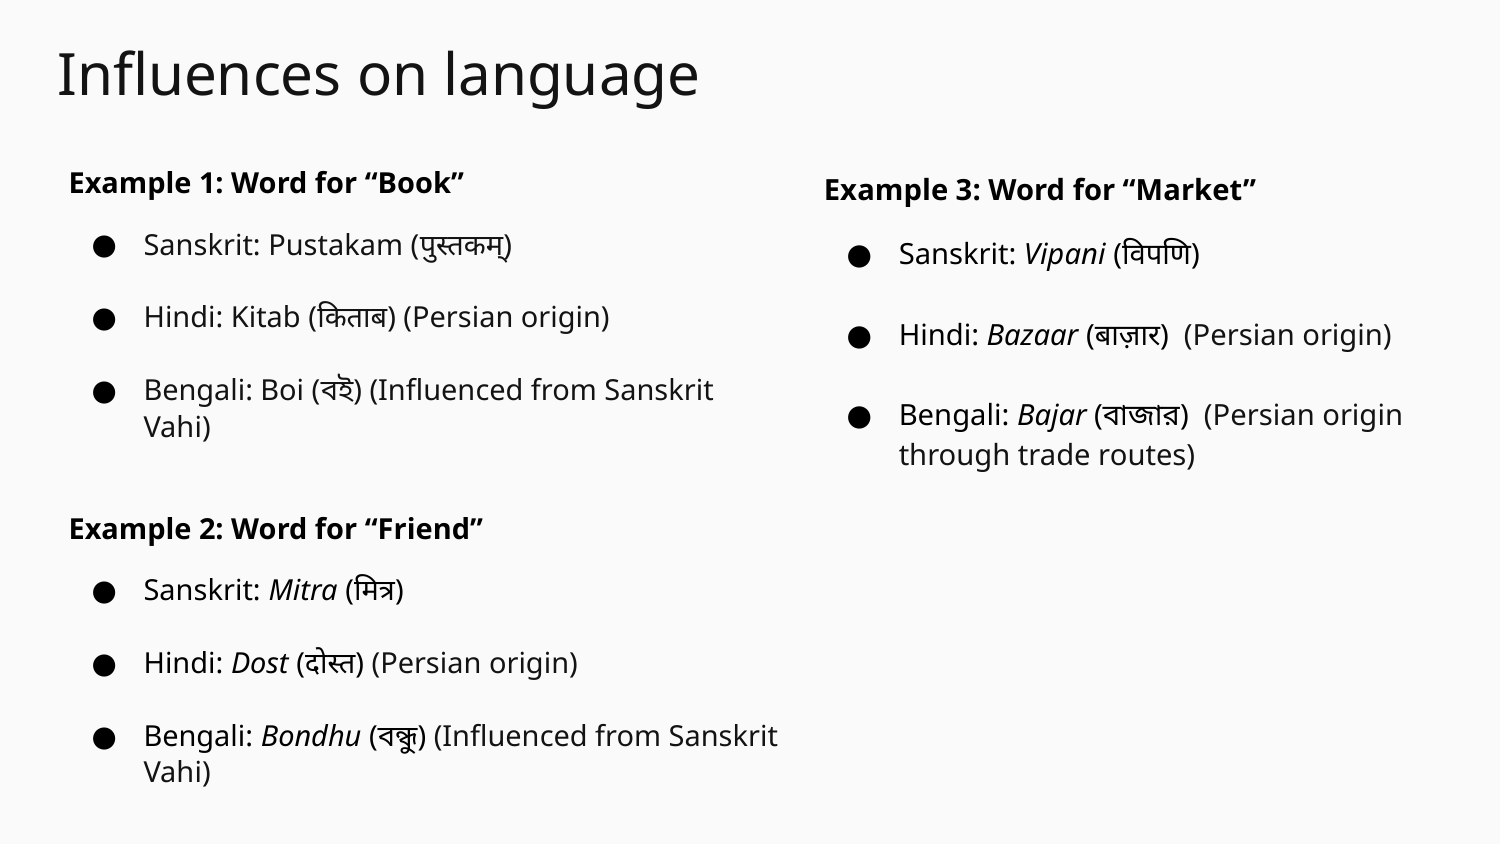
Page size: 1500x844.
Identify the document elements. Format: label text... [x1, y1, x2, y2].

text_box Example 3: Word for “Market” Sanskrit: Vipani (विपणि) Hindi: Bazaar (बाज़ार) (Persian origin) Bengali: Bajar (বাজার) (Persian origin through trade routes) [808, 150, 1462, 487]
title Influences on language [57, 37, 1462, 130]
list Example 1: Word for “Book” Sanskrit: Pustakam (पुस्तकम्) Hindi: Kitab (किताब) (Persian origin) Bengali: Boi (বই) (Influenced from Sanskrit Vahi) Example 2: Word for “Friend” Sanskrit: Mitra (मित्र) Hindi: Dost (दोस्त) (Persian origin) Bengali: Bondhu (বন্ধু) (Influenced from Sanskrit Vahi) [68, 104, 789, 844]
